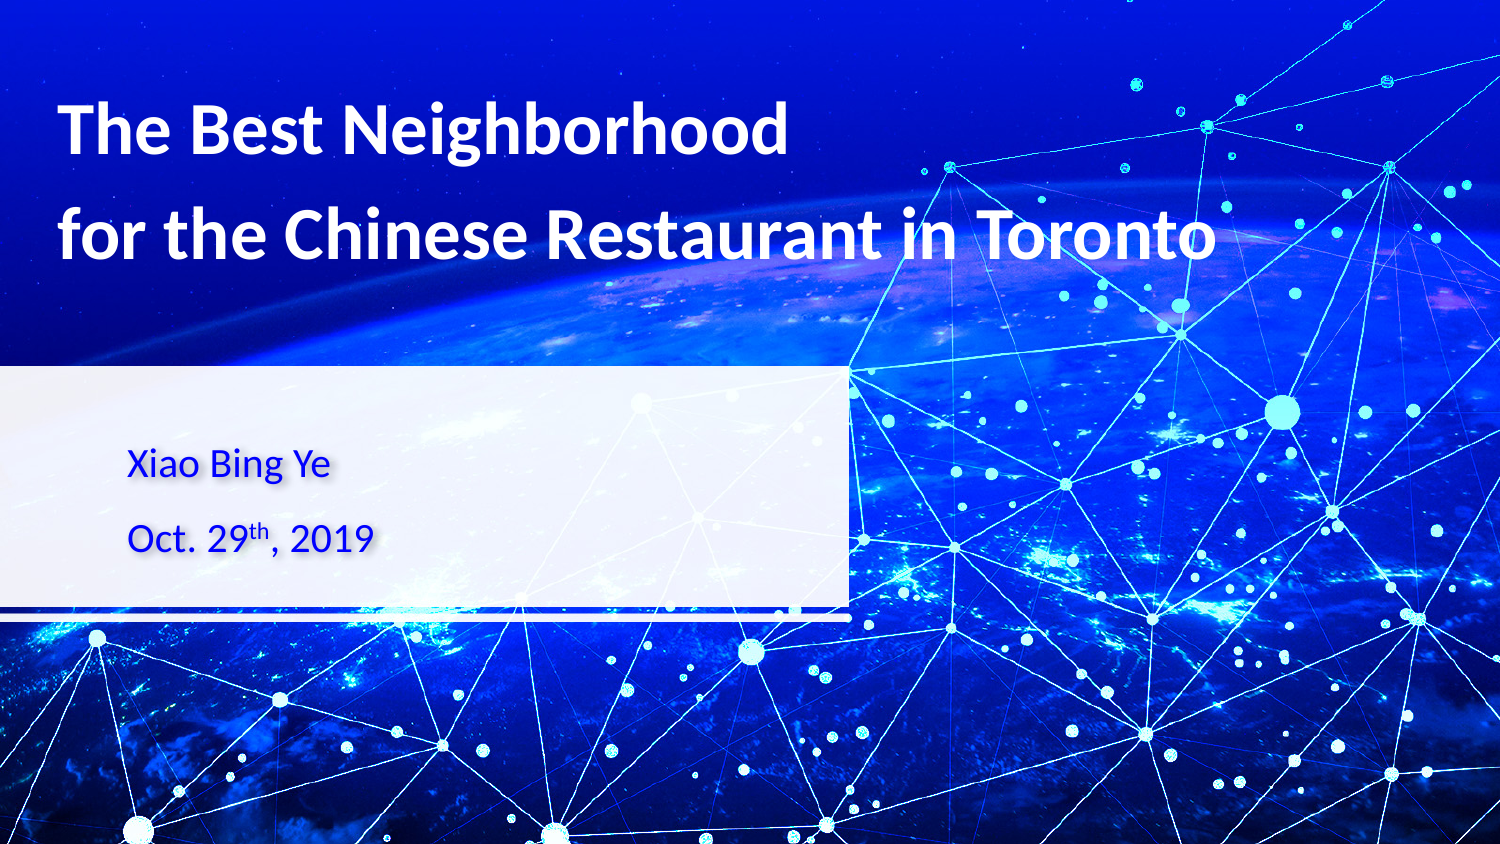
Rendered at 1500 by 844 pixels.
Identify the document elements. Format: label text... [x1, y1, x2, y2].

subtitle The Best Neighborhood for the Chinese Restaurant in Toronto [42, 71, 1410, 313]
title Xiao Bing Ye Oct. 29th, 2019 [112, 377, 846, 594]
picture [0, 0, 1500, 844]
